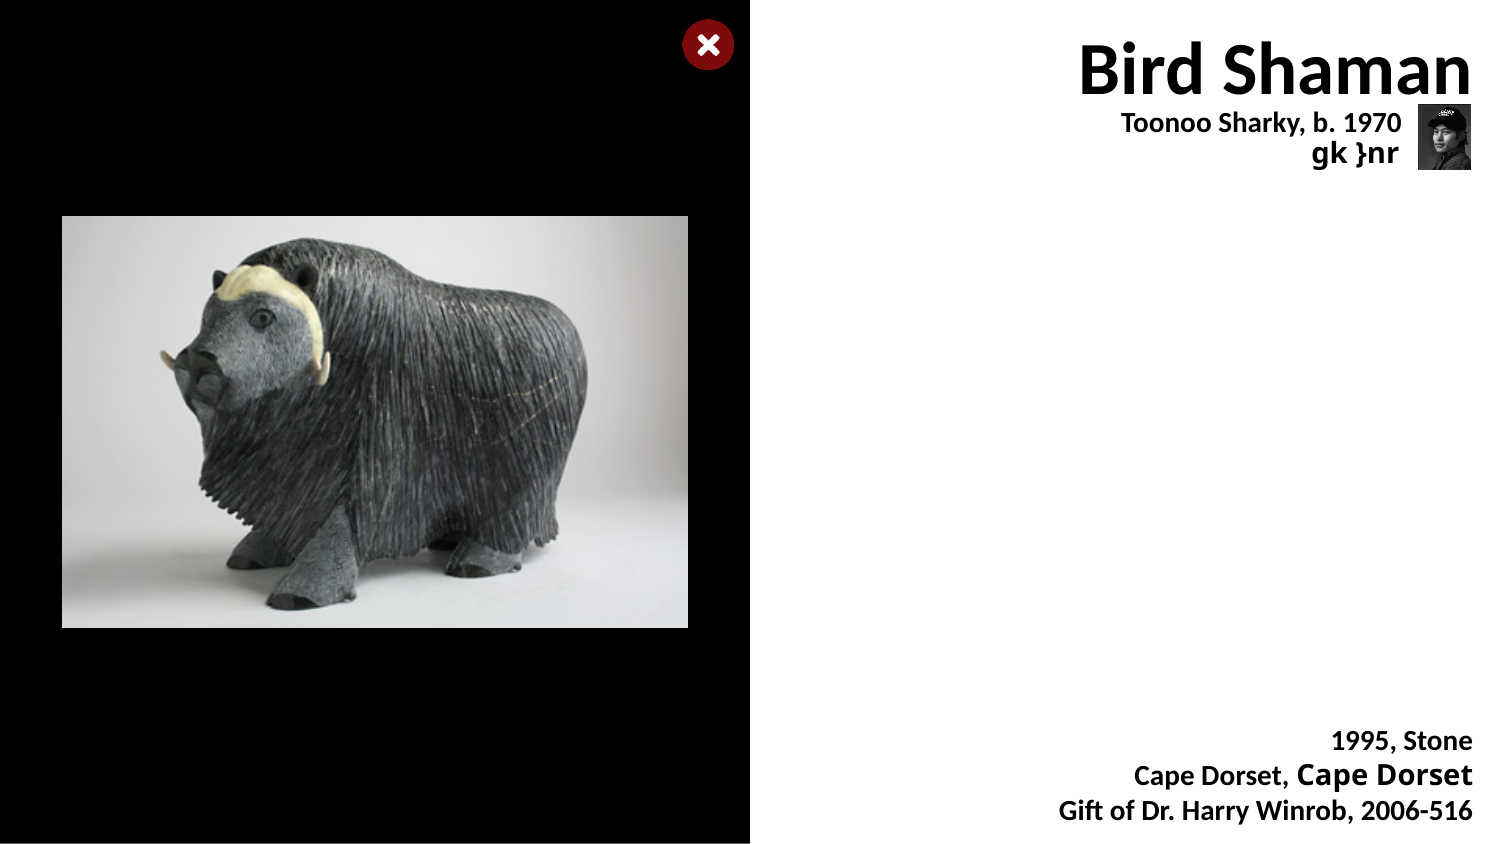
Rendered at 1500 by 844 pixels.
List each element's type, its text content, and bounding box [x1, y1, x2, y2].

text_box Bird Shaman [754, 19, 1489, 110]
text_box Toonoo Sharky, b. 1970 [1120, 102, 1402, 138]
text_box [0, 0, 751, 844]
picture [1418, 104, 1471, 170]
text_box 1995, Stone Cape Dorset, Cape Dorset Gift of Dr. Harry Winrob, 2006-516 [761, 714, 1489, 827]
text_box gk }nr [1311, 133, 1400, 169]
